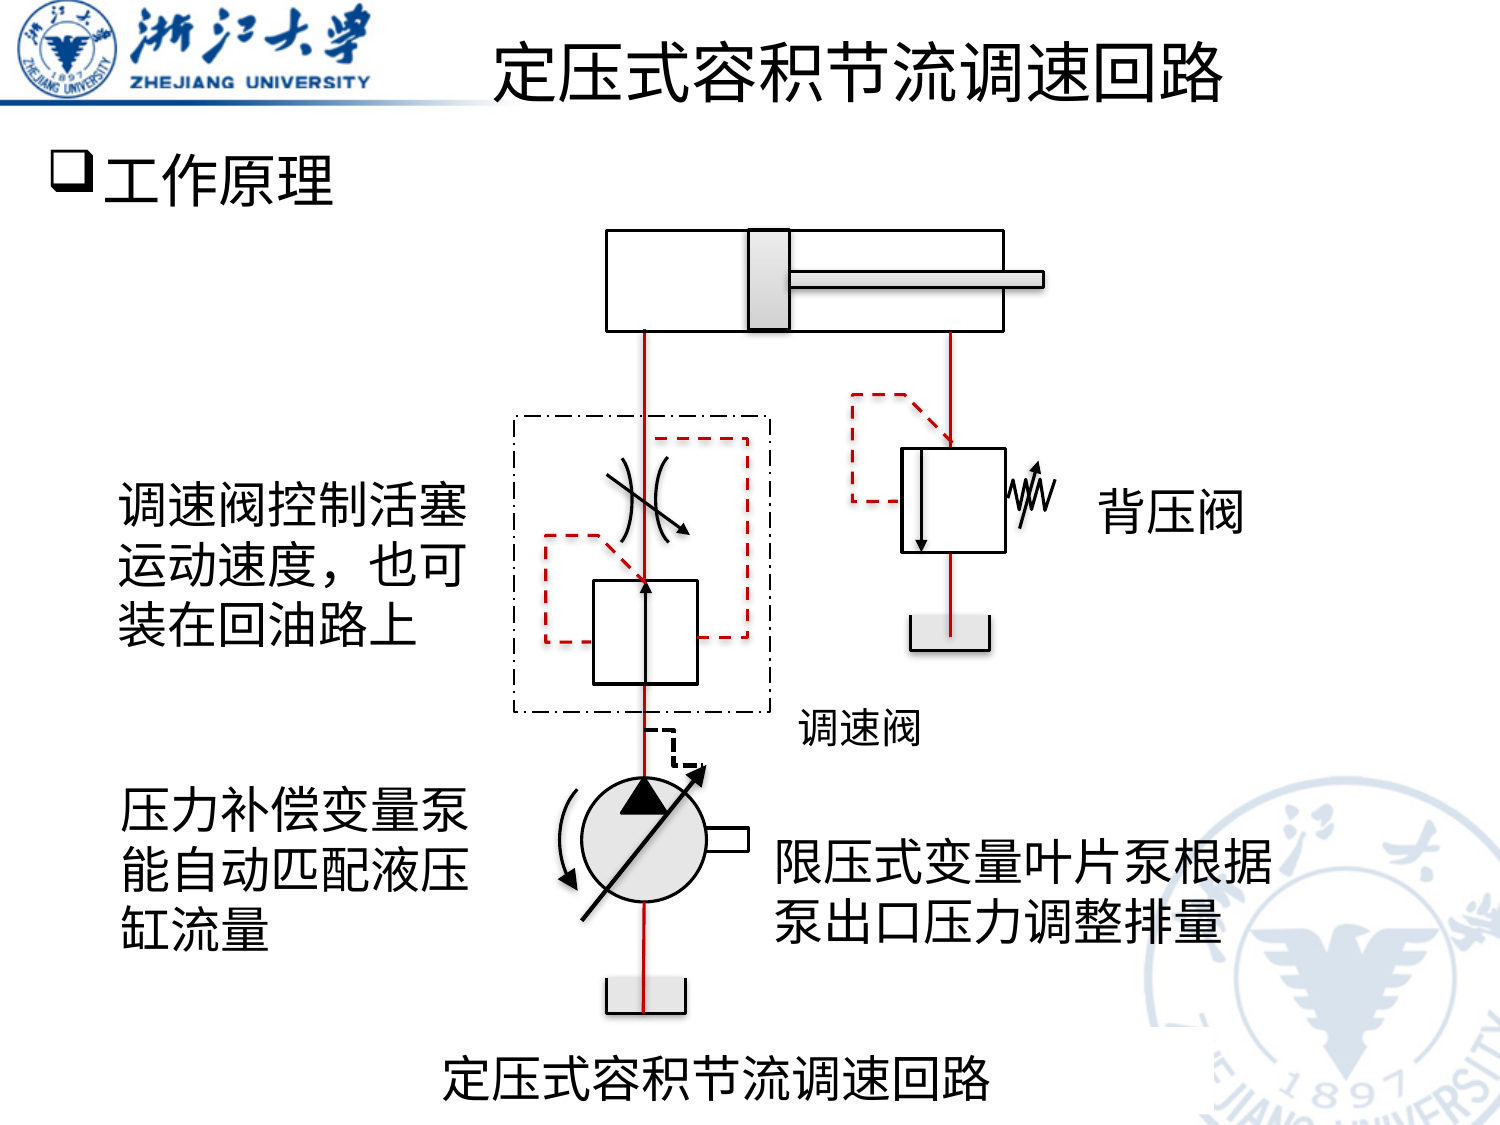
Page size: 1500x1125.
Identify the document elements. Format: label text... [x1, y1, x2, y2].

text_box 工作原理 [31, 101, 351, 222]
picture [0, 0, 1500, 1125]
text_box 限压式变量叶片泵根据泵出口压力调整排量 [1060, 823, 1306, 958]
text_box 背压阀 [1081, 472, 1261, 548]
list 压力补偿变量泵能自动匹配液压缸流量 [104, 770, 508, 955]
text_box 定压式容积节流调速回路 [218, 1026, 1214, 1115]
text_box 调速阀控制活塞运动速度，也可装在回油路上 [103, 465, 508, 661]
title 定压式容积节流调速回路 [326, 0, 1391, 103]
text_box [513, 229, 1056, 1014]
